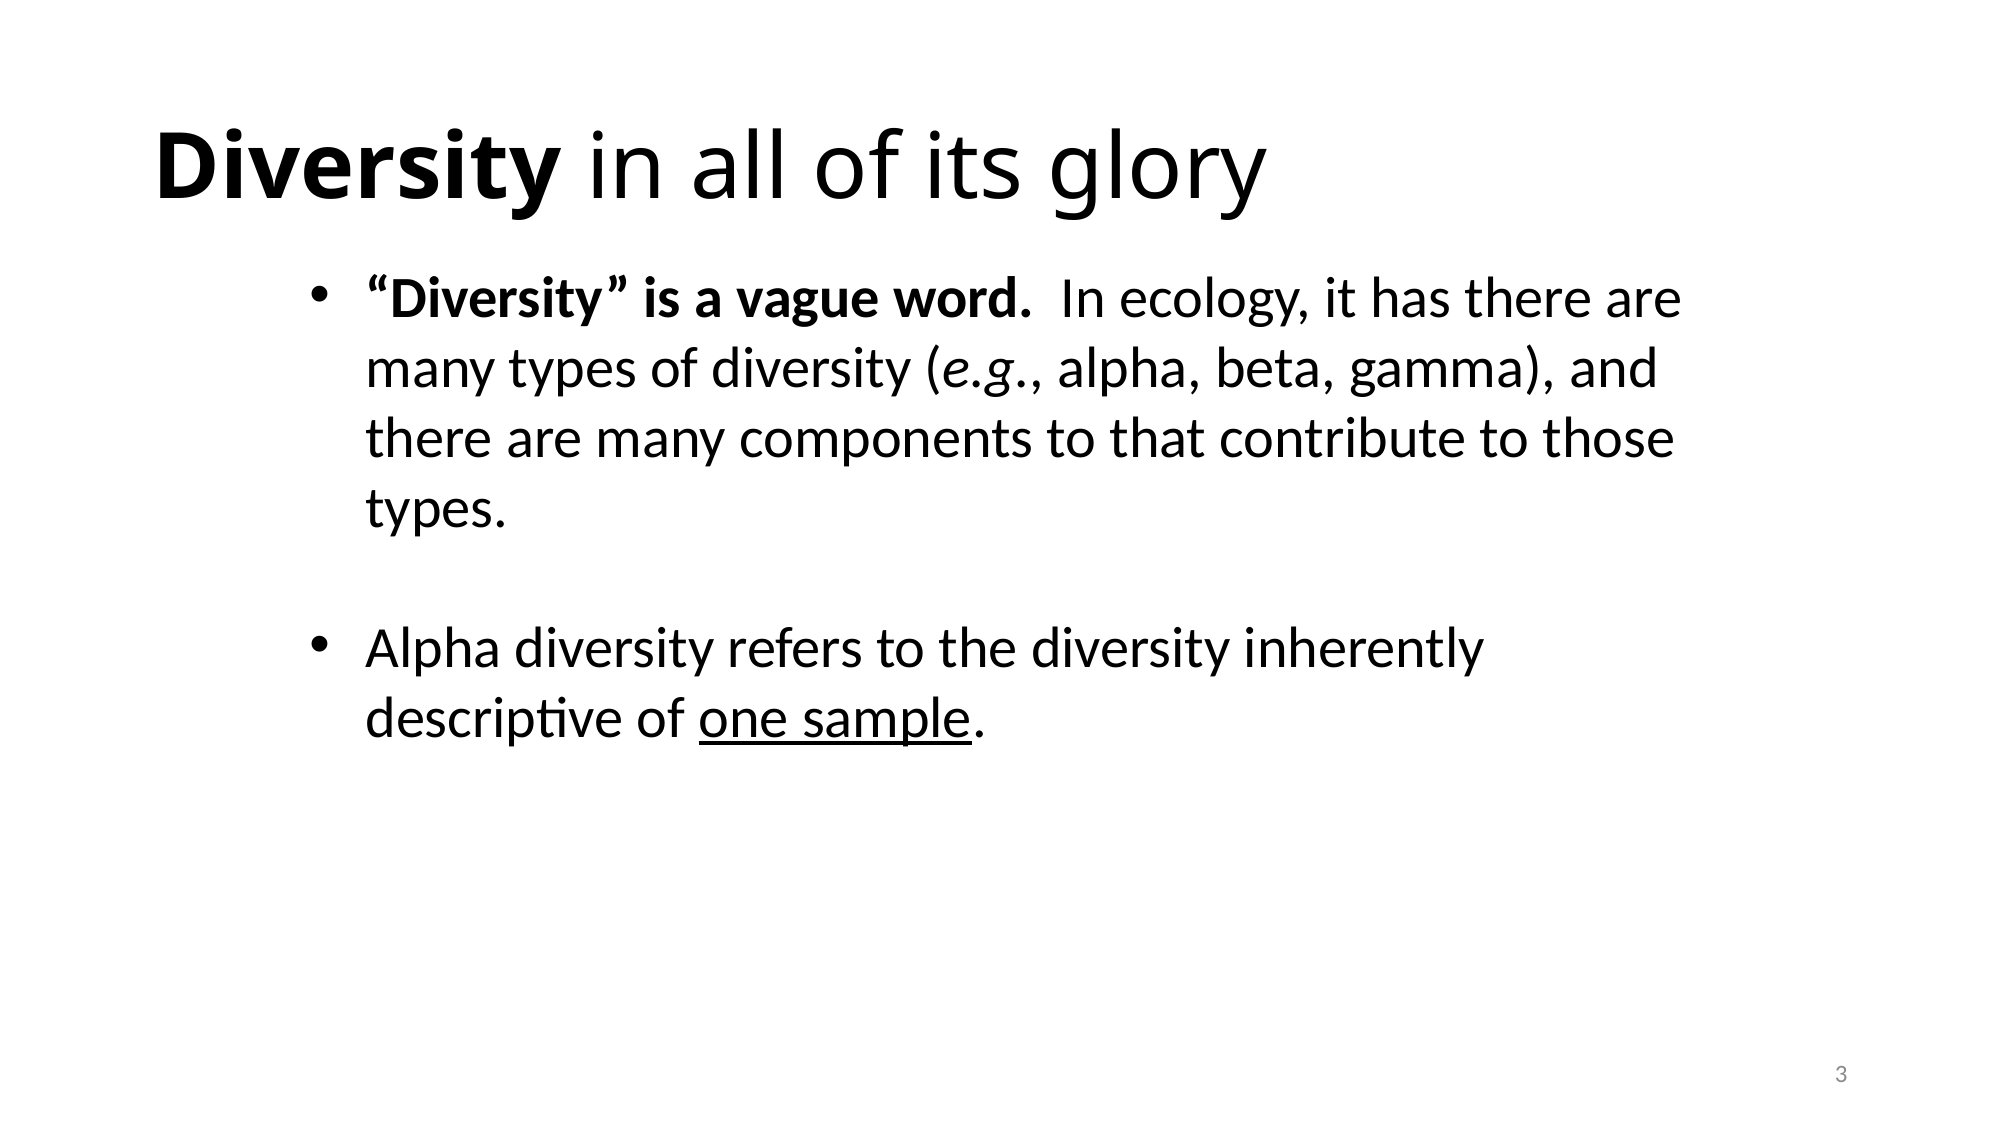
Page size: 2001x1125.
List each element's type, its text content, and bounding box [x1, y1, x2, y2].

slide_number 3 [1412, 1042, 1863, 1103]
text_box “Diversity” is a vague word. In ecology, it has there are many types of diversity (e.g., alpha, beta, gamma), and there are many components to that contribute to those types. Alpha diversity refers to the diversity inherently descriptive of one sample. [294, 251, 1704, 827]
title Diversity in all of its glory [137, 59, 1863, 278]
